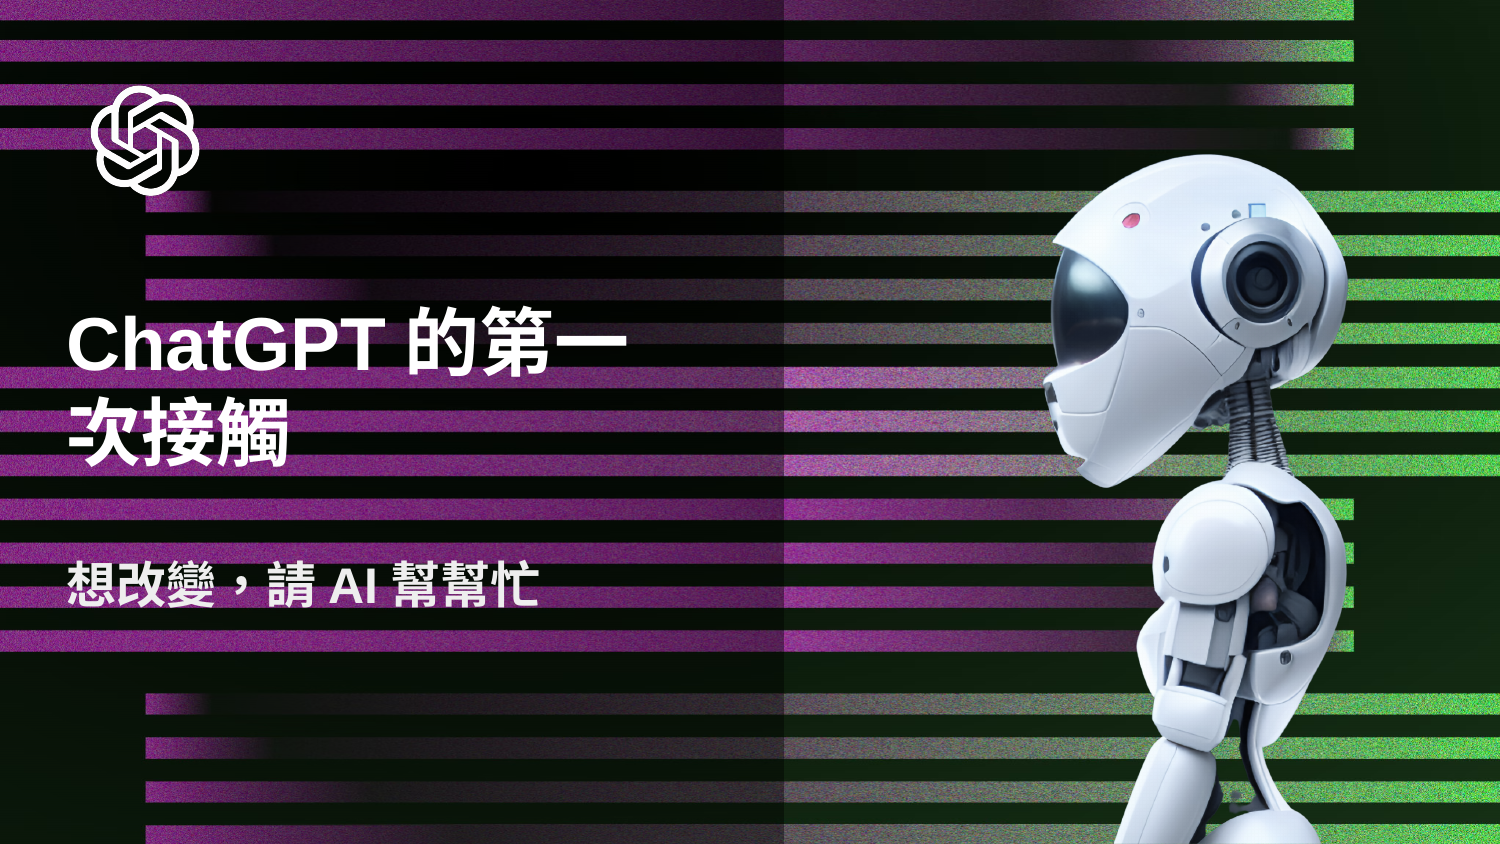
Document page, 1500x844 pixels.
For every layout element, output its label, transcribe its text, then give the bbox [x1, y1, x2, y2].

subtitle 想改變，請AI幫幫忙 [51, 508, 665, 662]
title ChatGPT的第一次接觸 [51, 236, 703, 491]
picture [0, 0, 1500, 844]
